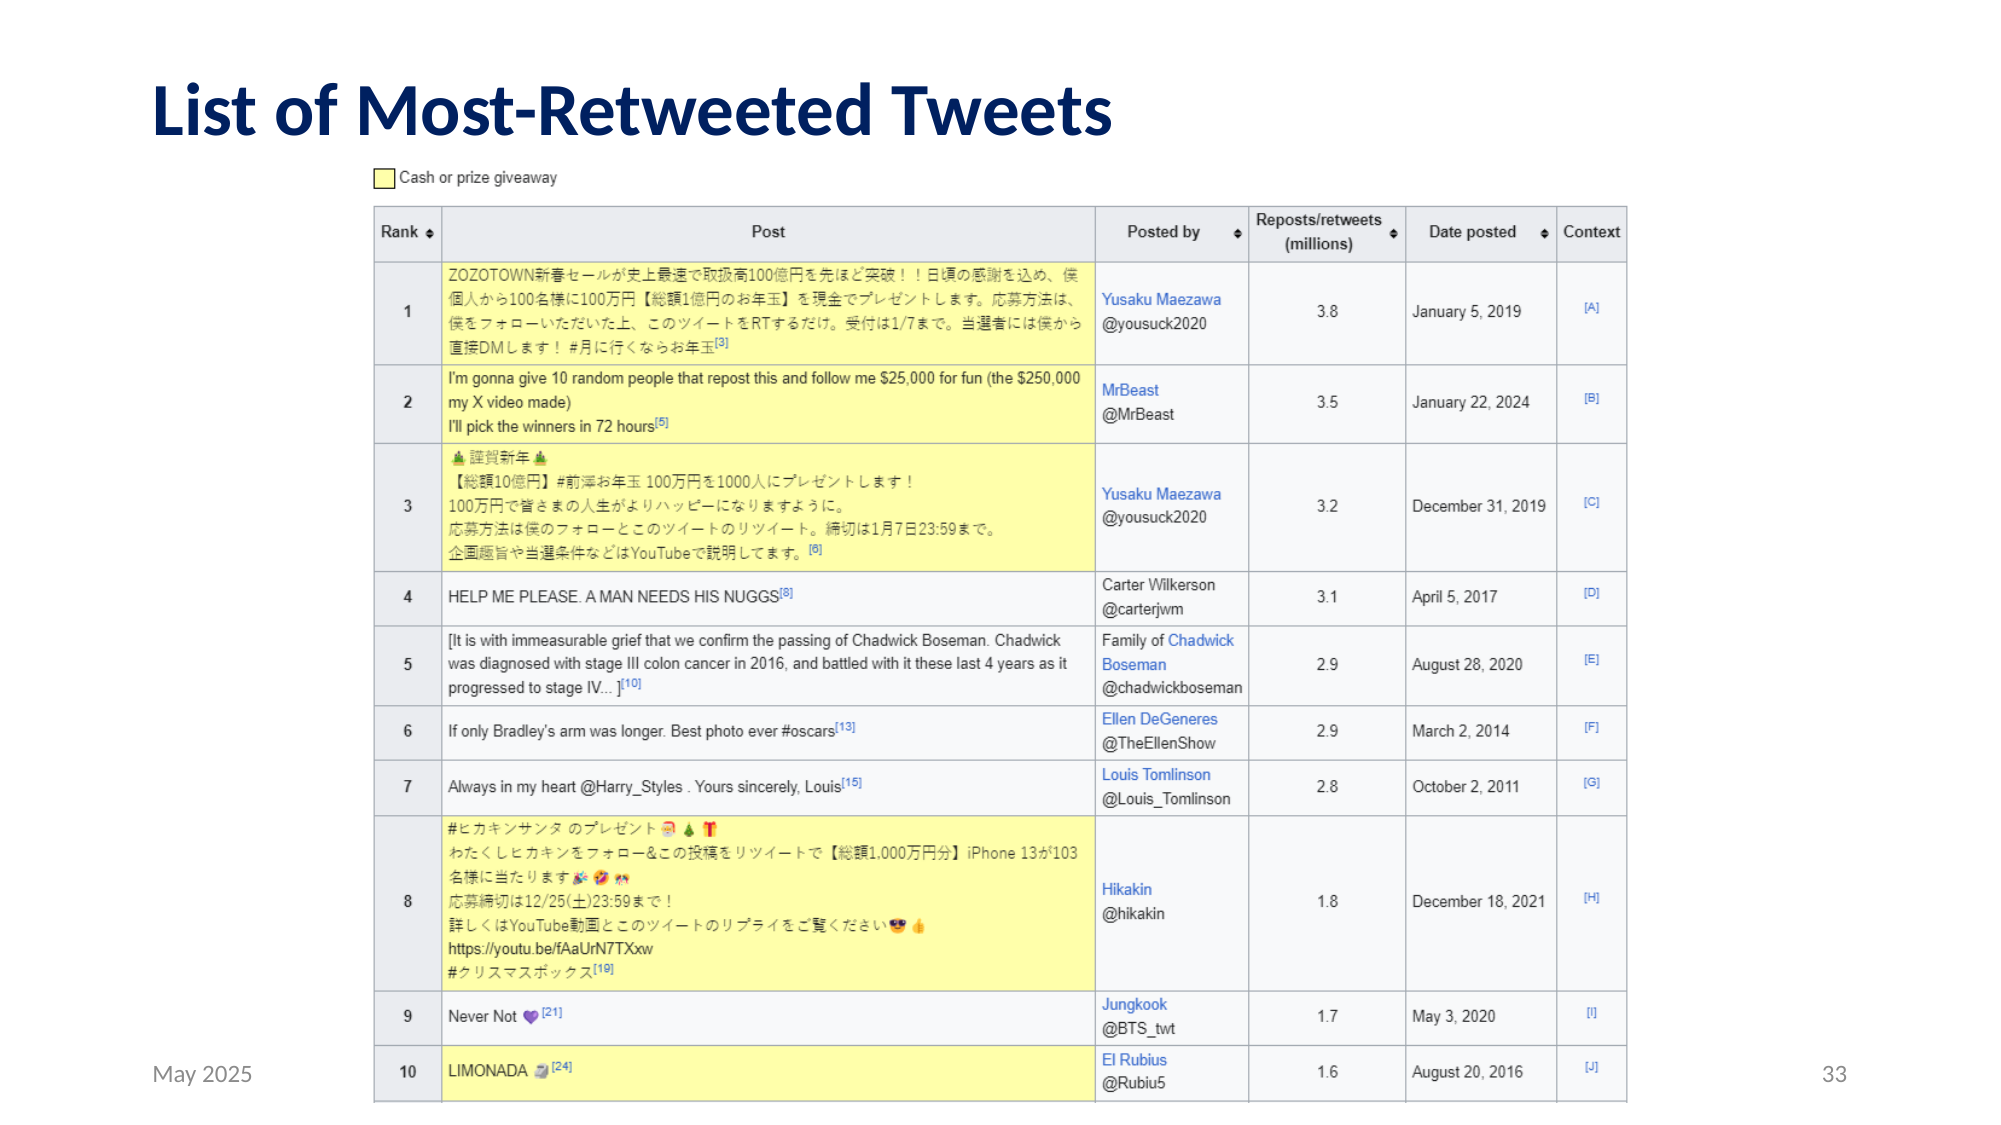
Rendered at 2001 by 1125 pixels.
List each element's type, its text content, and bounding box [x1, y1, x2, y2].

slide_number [137, 1042, 364, 1103]
slide_number 33 [1636, 1042, 1863, 1103]
title List of Most-Retweeted Tweets [137, 58, 1863, 165]
picture [364, 160, 1636, 1103]
